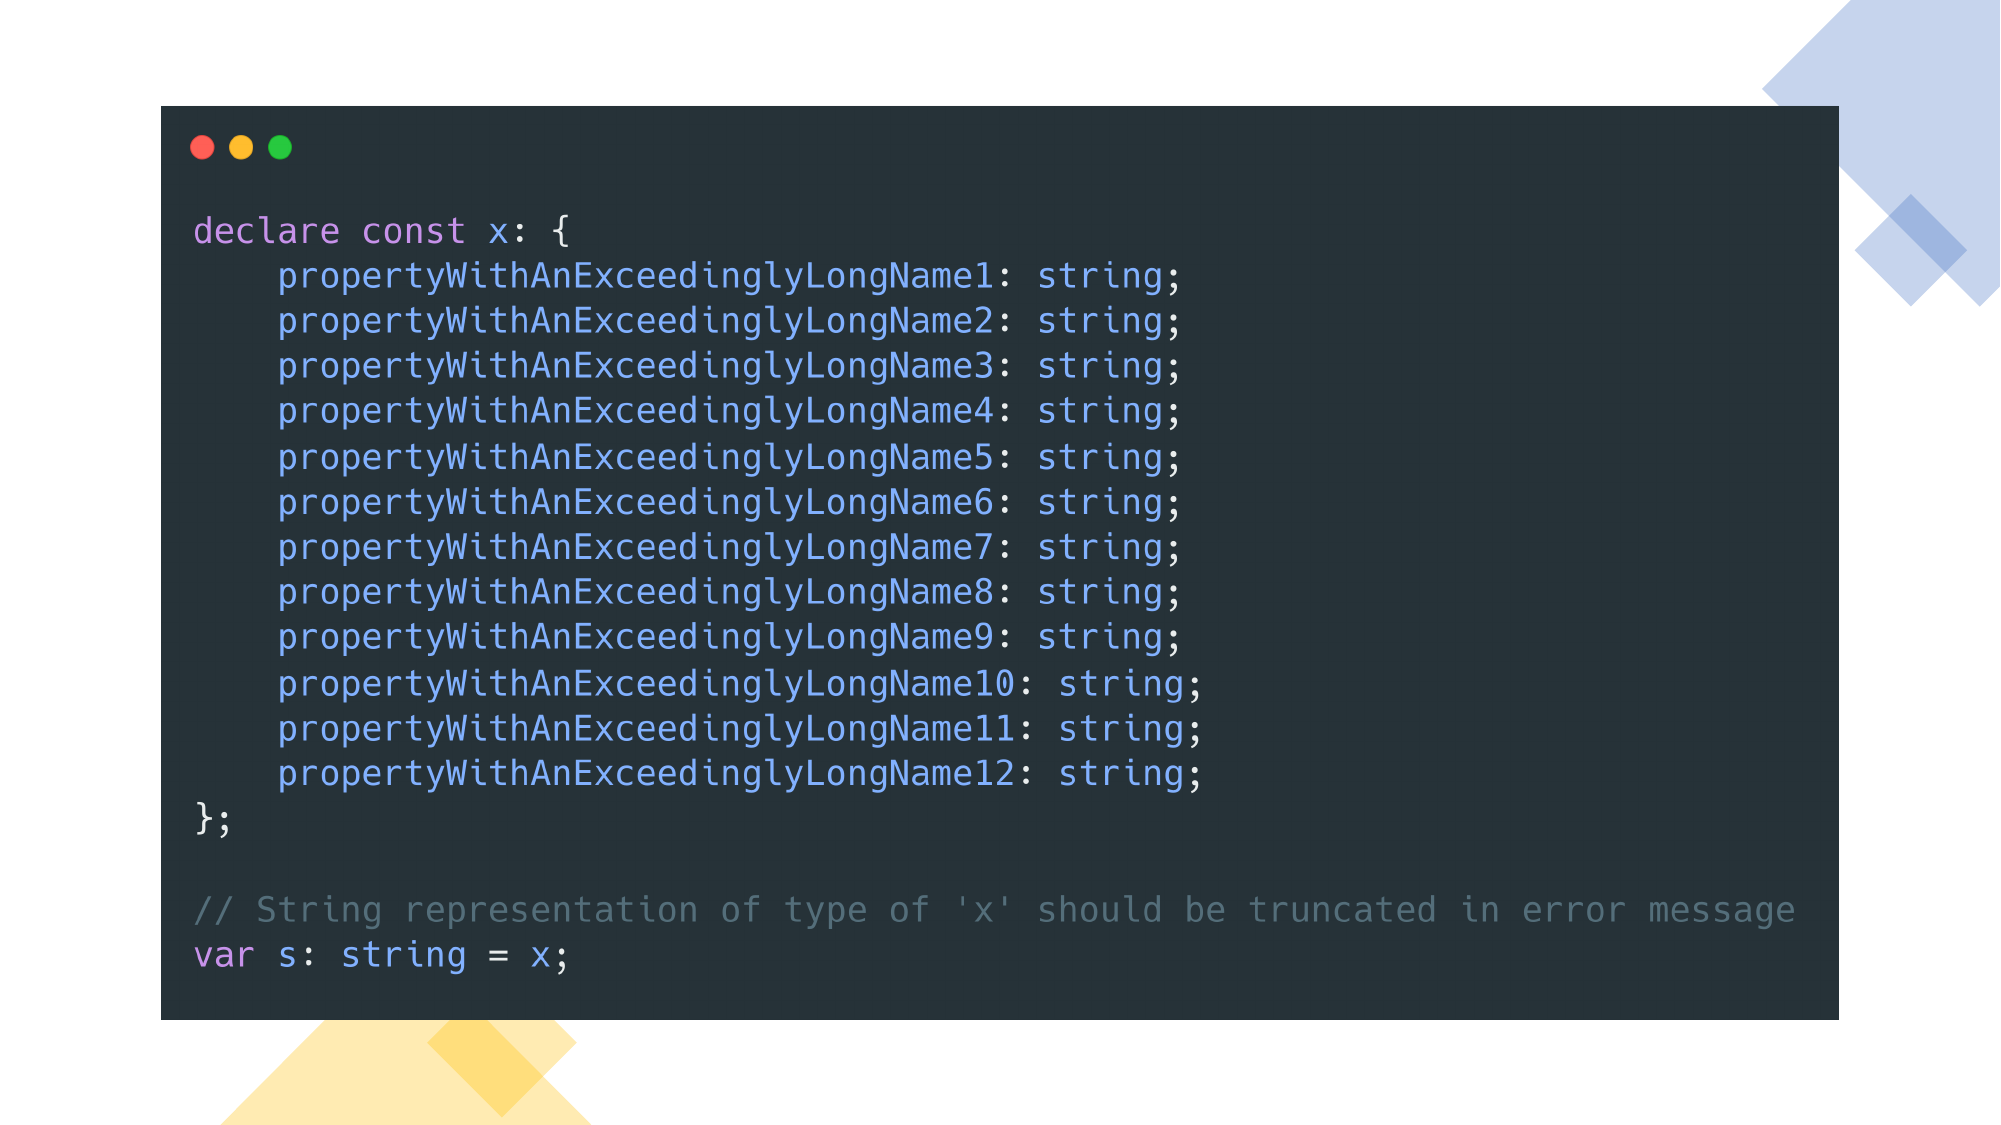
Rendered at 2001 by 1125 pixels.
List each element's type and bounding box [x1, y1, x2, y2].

text_box [1798, 0, 2000, 291]
picture [161, 105, 1839, 1020]
text_box [546, 291, 2000, 1125]
text_box [490, 1020, 579, 1076]
text_box [218, 1020, 593, 1125]
text_box [0, 0, 1798, 1125]
